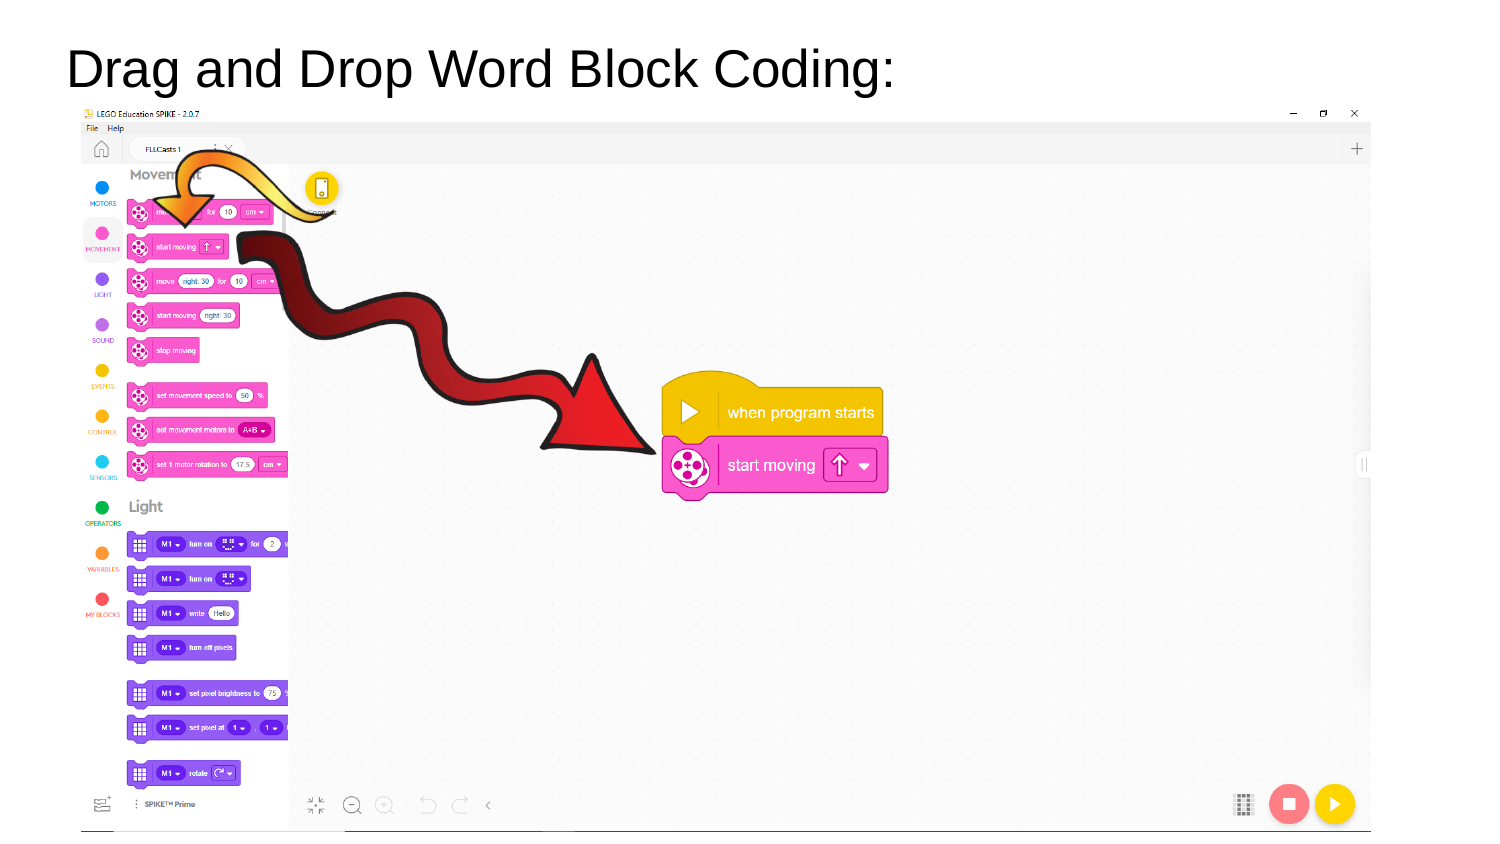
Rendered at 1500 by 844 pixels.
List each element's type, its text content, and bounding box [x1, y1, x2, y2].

picture [81, 106, 1371, 832]
title Drag and Drop Word Block Coding: [51, 19, 1449, 114]
